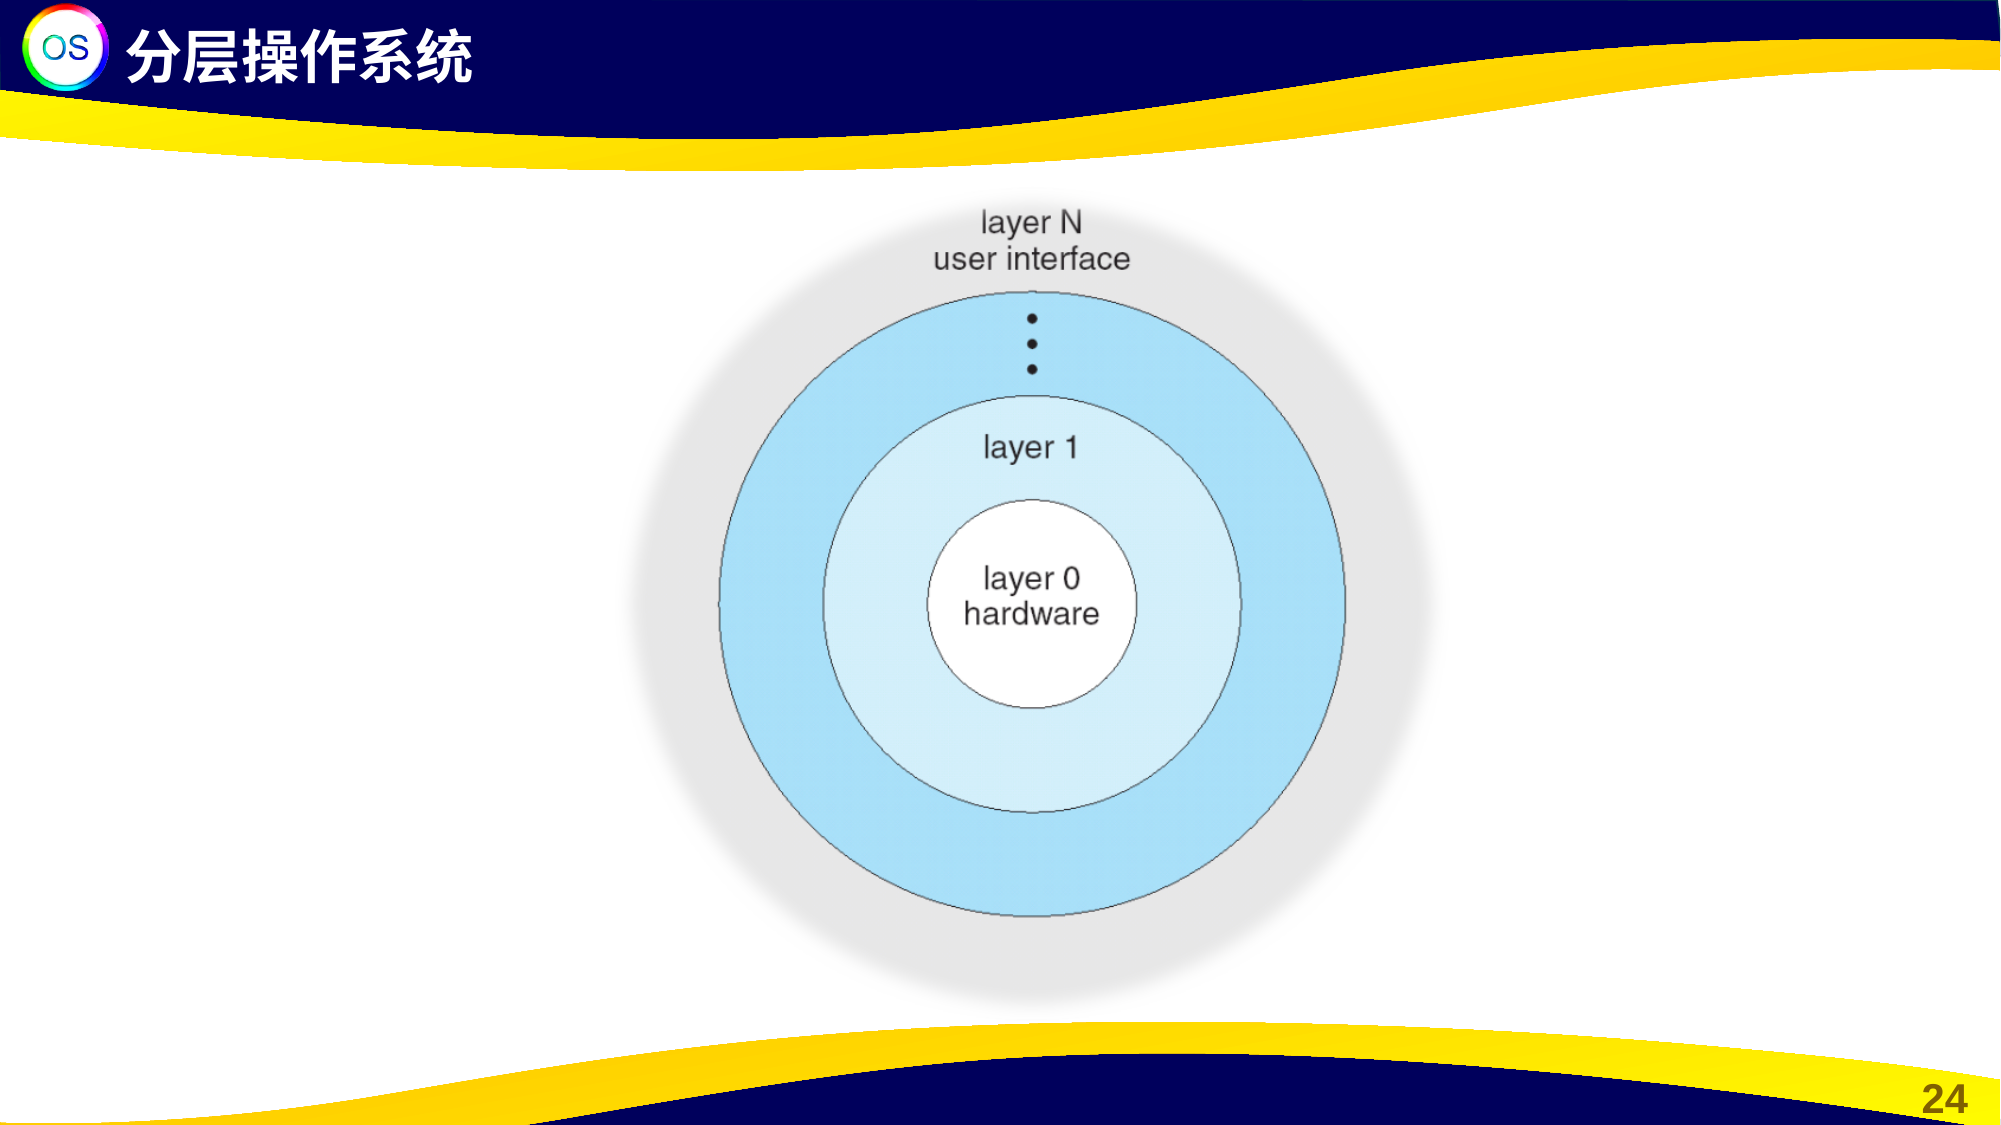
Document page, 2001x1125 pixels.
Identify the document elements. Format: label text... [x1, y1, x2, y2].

picture [614, 186, 1450, 1022]
picture [22, 3, 109, 91]
text_box 分层操作系统 [109, 12, 1263, 98]
